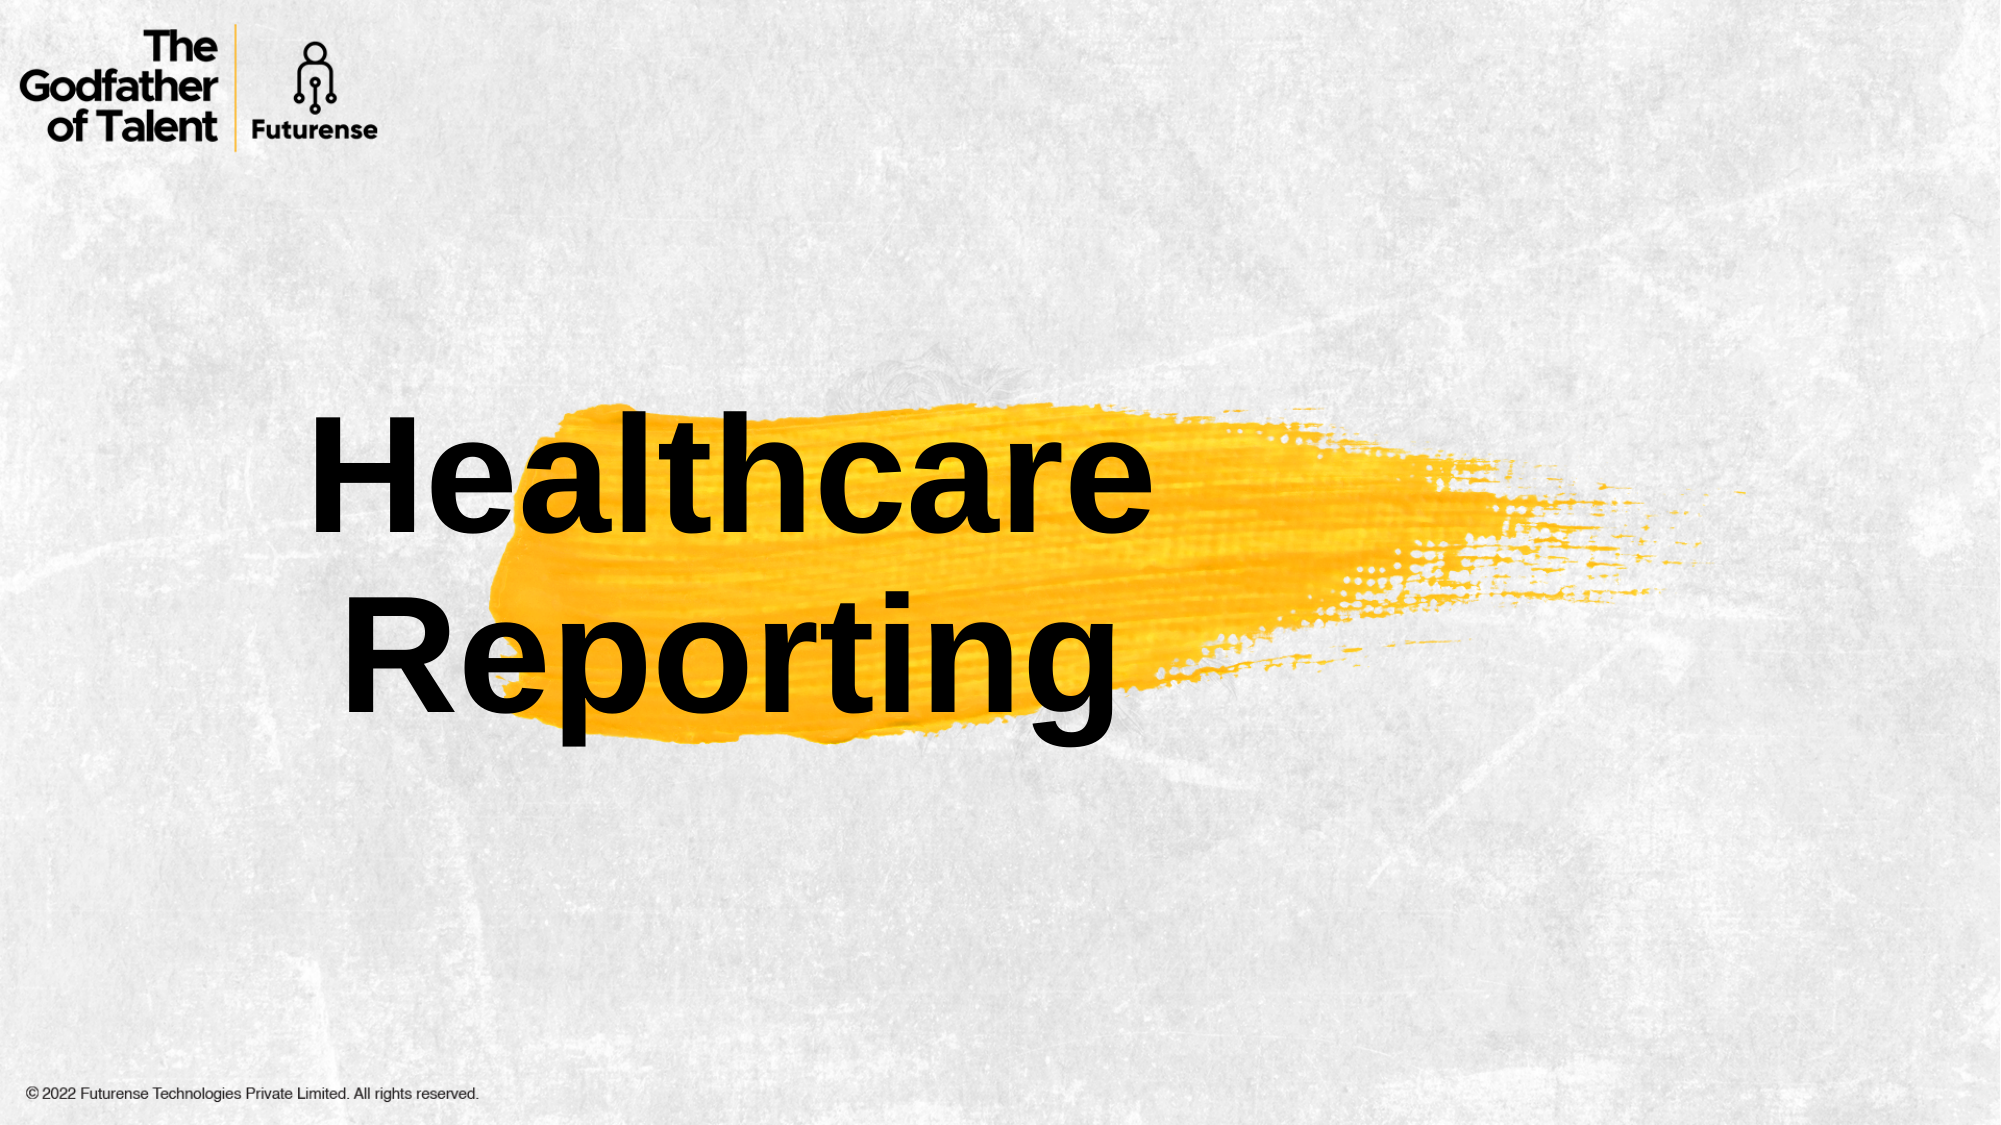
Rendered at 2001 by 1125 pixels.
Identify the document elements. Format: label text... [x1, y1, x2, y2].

list Healthcare Reporting [112, 284, 1351, 756]
picture [0, 0, 2001, 1125]
